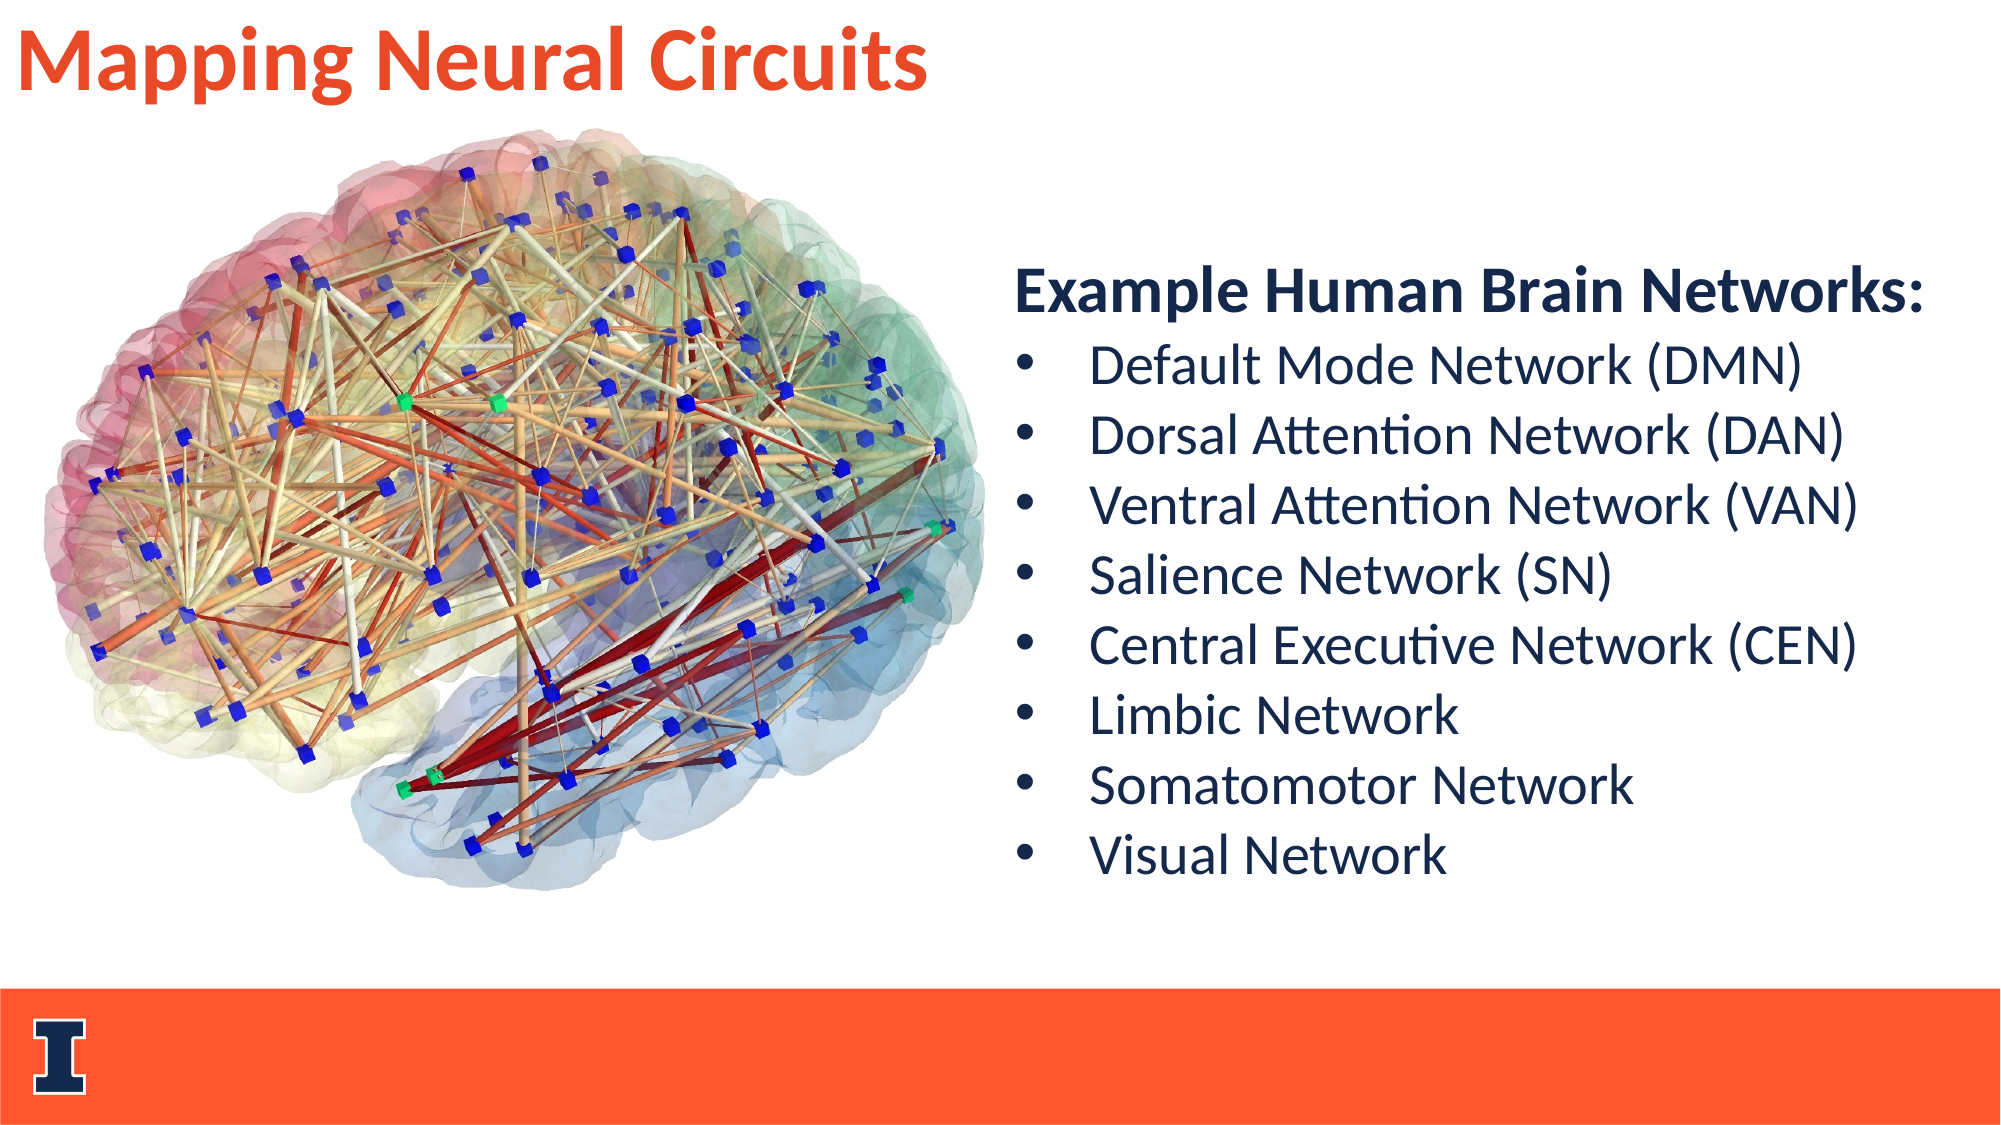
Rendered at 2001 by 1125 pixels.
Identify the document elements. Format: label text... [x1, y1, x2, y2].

text_box Mapping Neural Circuits [0, 0, 1884, 121]
text_box Example Human Brain Networks: Default Mode Network (DMN) Dorsal Attention Network (DAN) Ventral Attention Network (VAN) Salience Network (SN) Central Executive Network (CEN) Limbic Network Somatomotor Network Visual Network [1000, 238, 2000, 894]
picture [0, 0, 2001, 1125]
